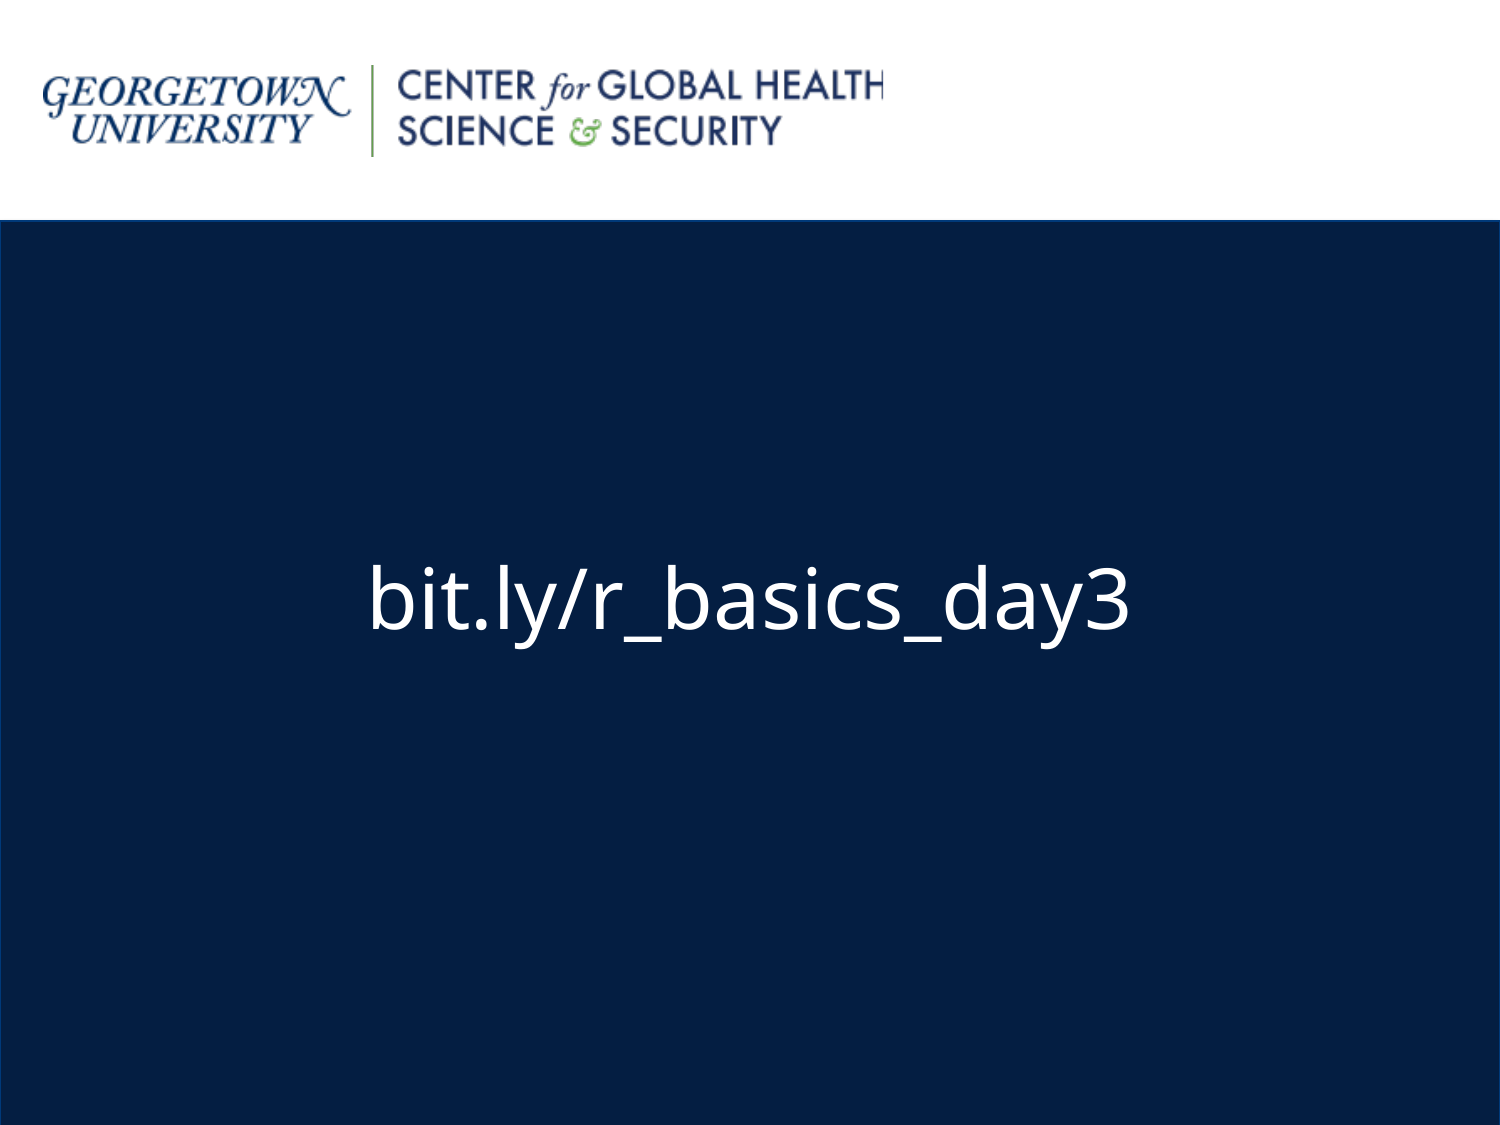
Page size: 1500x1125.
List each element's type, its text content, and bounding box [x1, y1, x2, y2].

text_box bit.ly/r_basics_day3 [97, 537, 1403, 672]
text_box [0, 220, 1500, 1125]
picture [42, 65, 884, 157]
